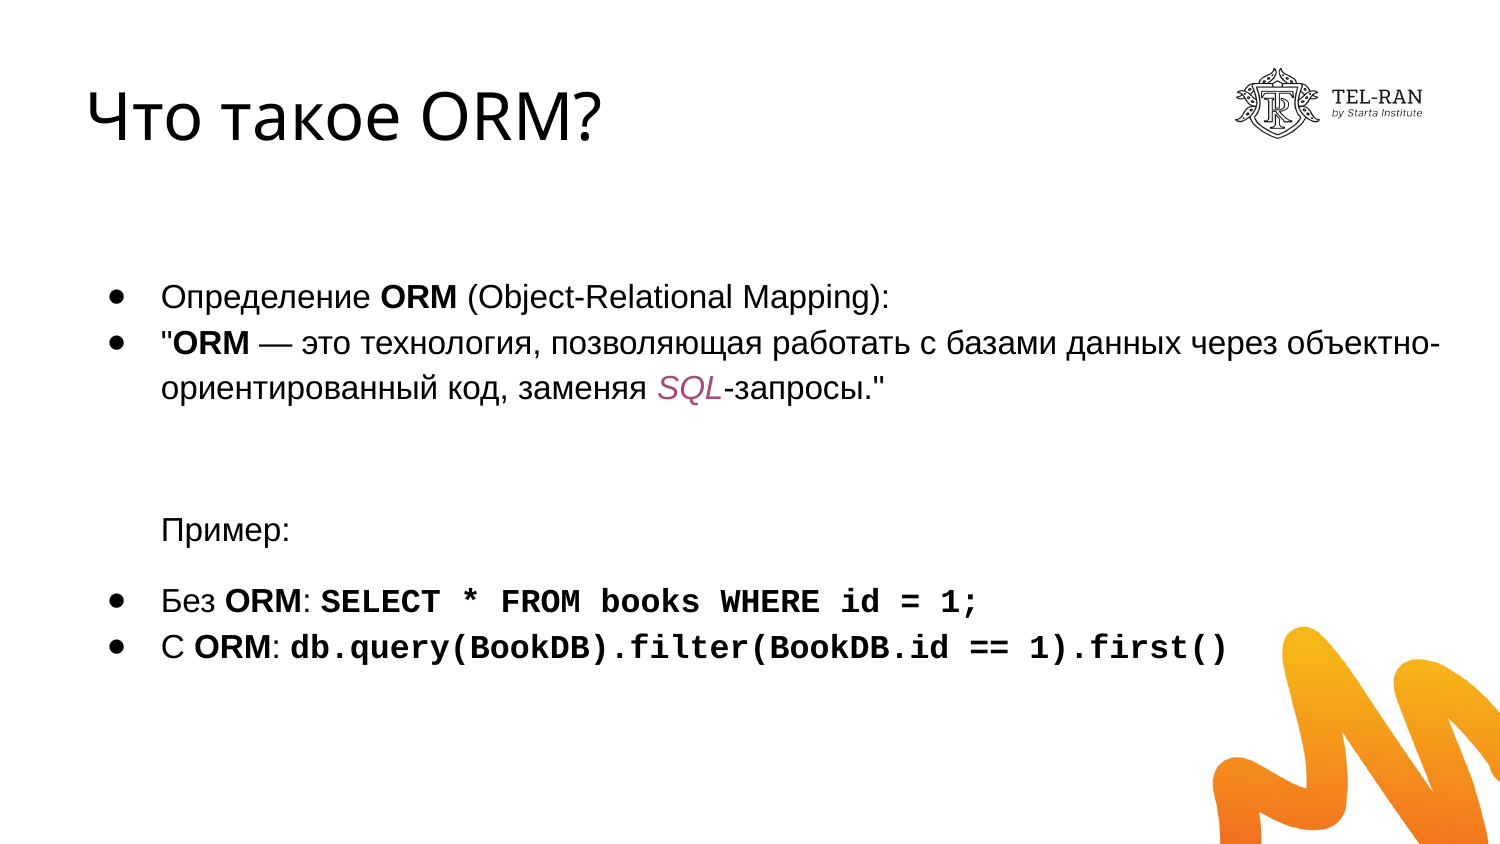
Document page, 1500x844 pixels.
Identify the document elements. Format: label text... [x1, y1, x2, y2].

list Определение ORM (Object-Relational Mapping): "ORM — это технология, позволяющая работать с базами данных через объектно-ориентированный код, заменяя SQL-запросы." Пример: Без ORM: SELECT * FROM books WHERE id = 1; С ORM: db.query(BookDB).filter(BookDB.id == 1).first() [70, 253, 1469, 759]
picture [1237, 68, 1422, 139]
title Что такое ORM? [70, 59, 1237, 230]
picture [1211, 625, 1500, 844]
